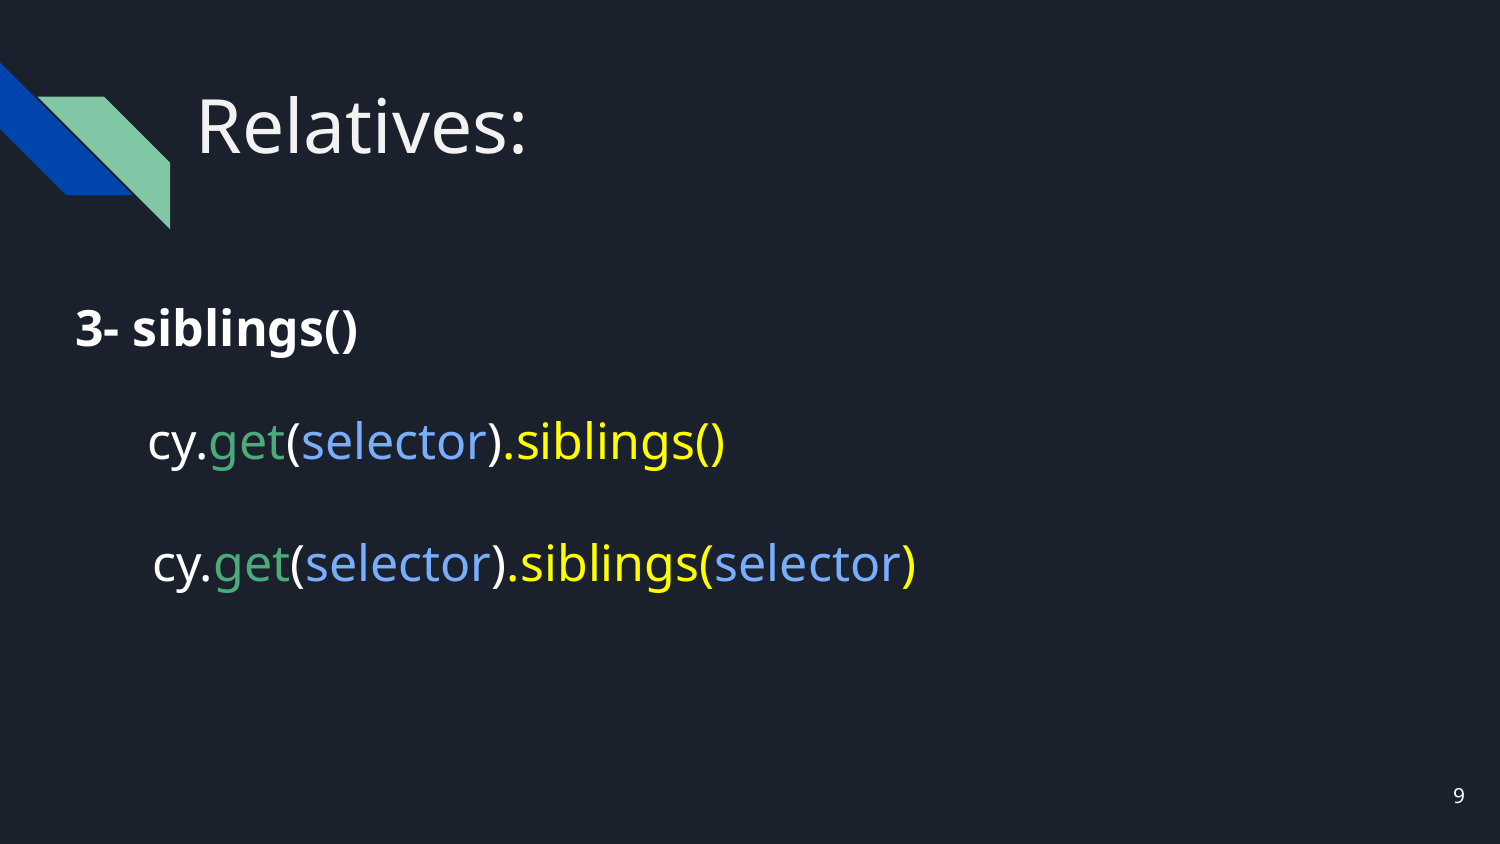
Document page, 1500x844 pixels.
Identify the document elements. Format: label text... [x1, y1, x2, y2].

text_box 3- siblings() [60, 272, 1456, 428]
slide_number 9 [1389, 764, 1480, 830]
title Relatives: [180, 63, 1336, 214]
text_box cy.get(selector).siblings() [132, 385, 1500, 541]
text_box cy.get(selector).siblings(selector) [137, 507, 1500, 664]
